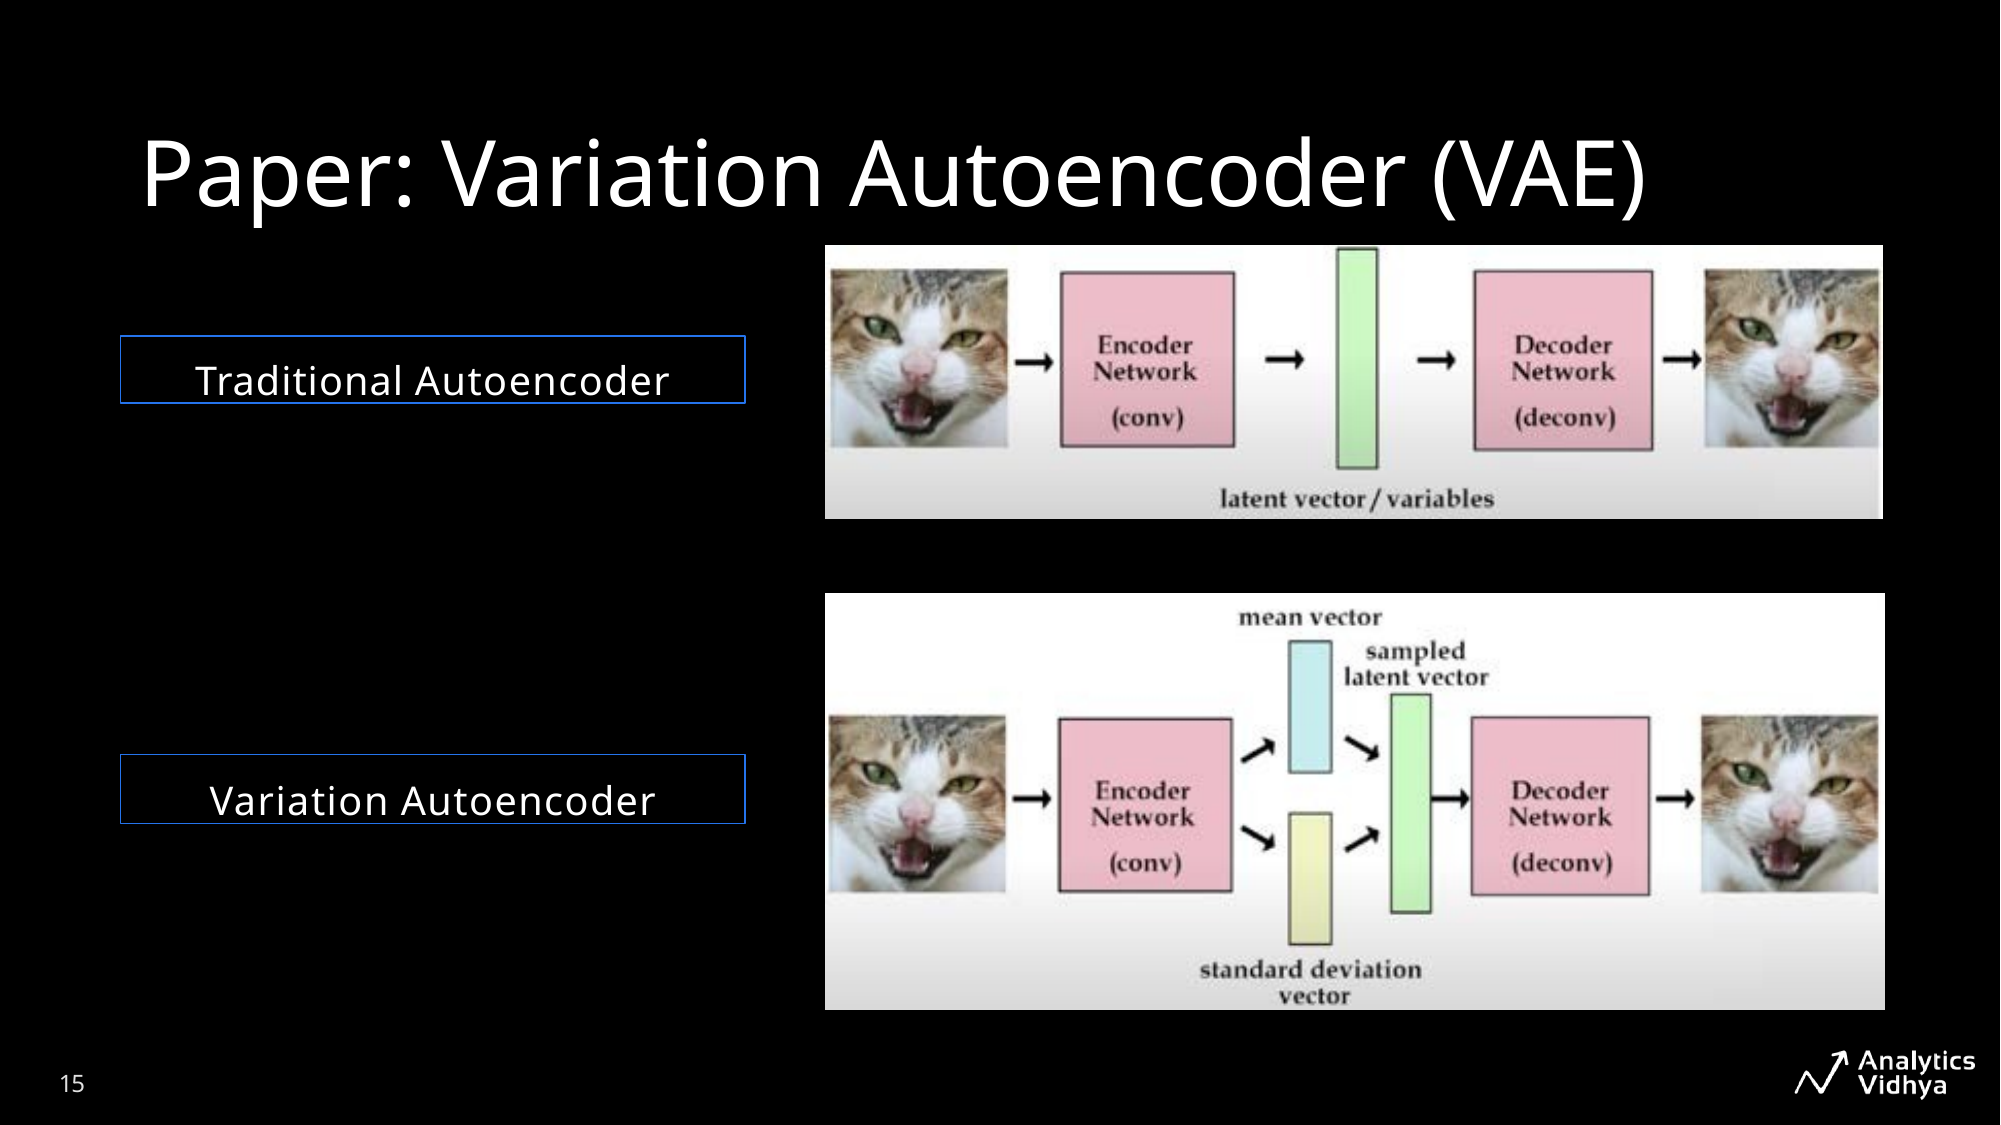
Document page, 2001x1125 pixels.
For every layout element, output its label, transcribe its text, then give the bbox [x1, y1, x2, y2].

text_box Variation Autoencoder [120, 754, 746, 824]
picture [824, 245, 1883, 519]
slide_number 15 [26, 758, 86, 1125]
picture [1792, 1048, 1977, 1102]
text_box Traditional Autoencoder [120, 335, 746, 404]
title Paper: Variation Autoencoder (VAE) [137, 73, 1863, 264]
picture [824, 593, 1885, 1010]
